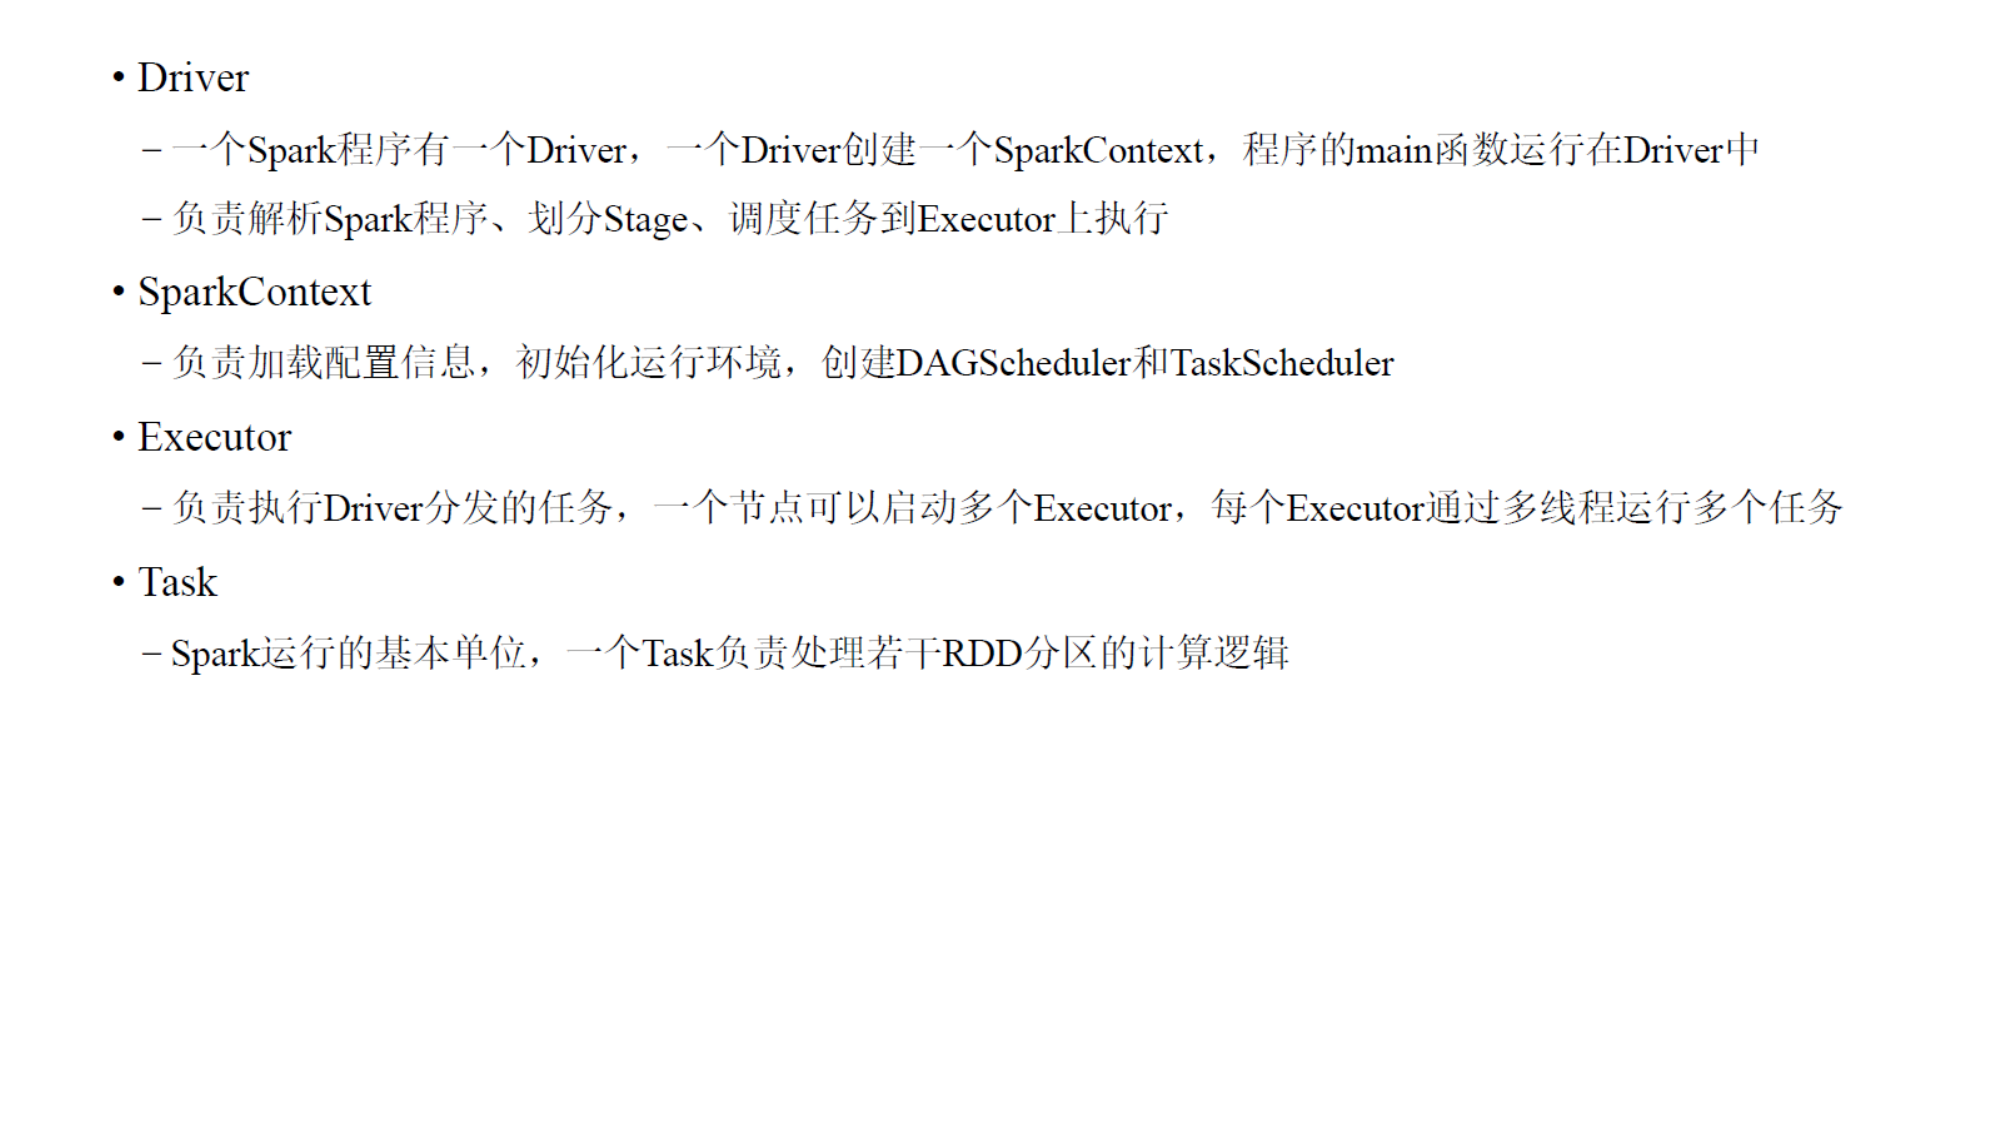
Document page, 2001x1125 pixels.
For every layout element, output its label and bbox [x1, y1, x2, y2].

picture [105, 45, 1895, 700]
